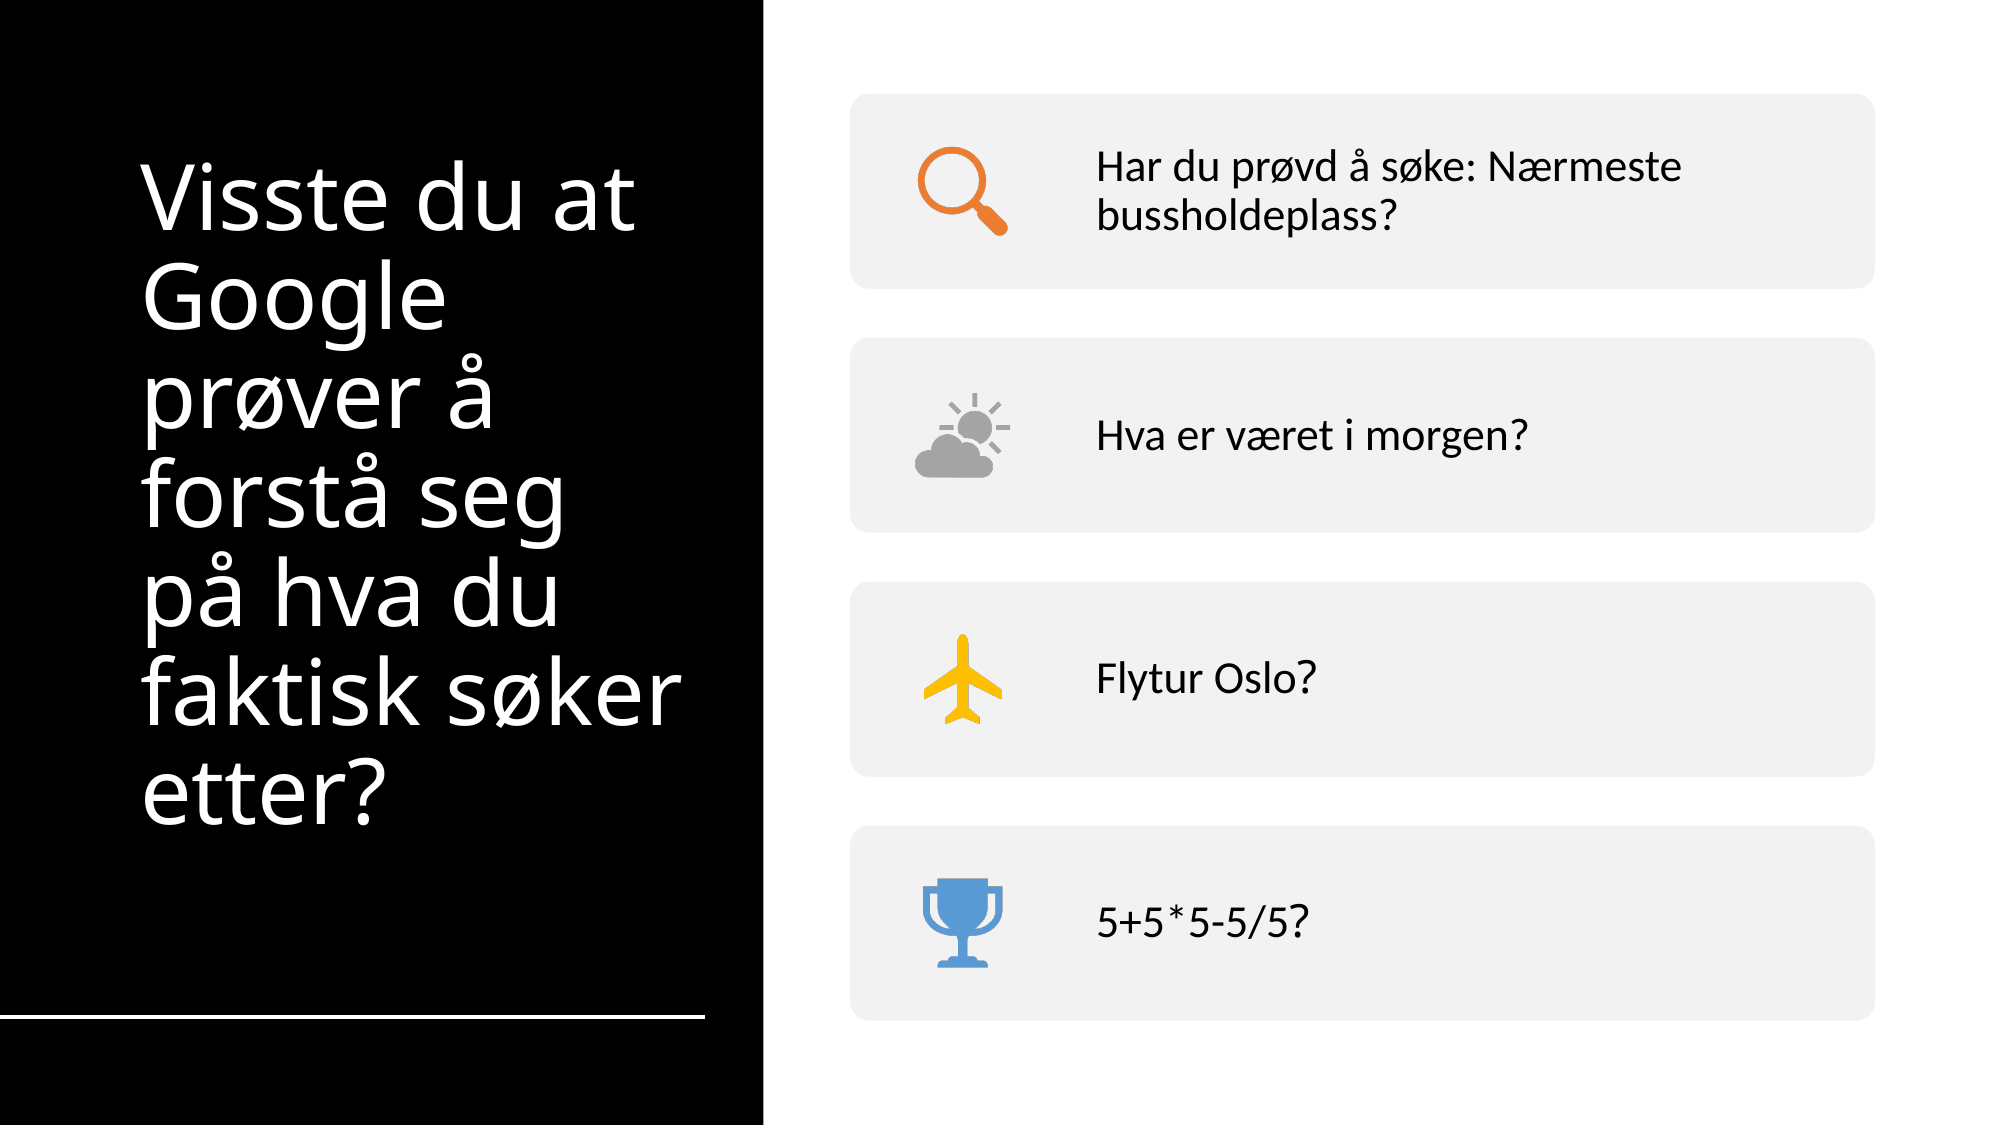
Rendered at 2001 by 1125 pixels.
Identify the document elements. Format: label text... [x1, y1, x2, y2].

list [849, 93, 1875, 1022]
text_box [0, 0, 764, 1125]
title Visste du at Google prøver å forstå seg på hva du faktisk søker etter? [125, 91, 711, 905]
